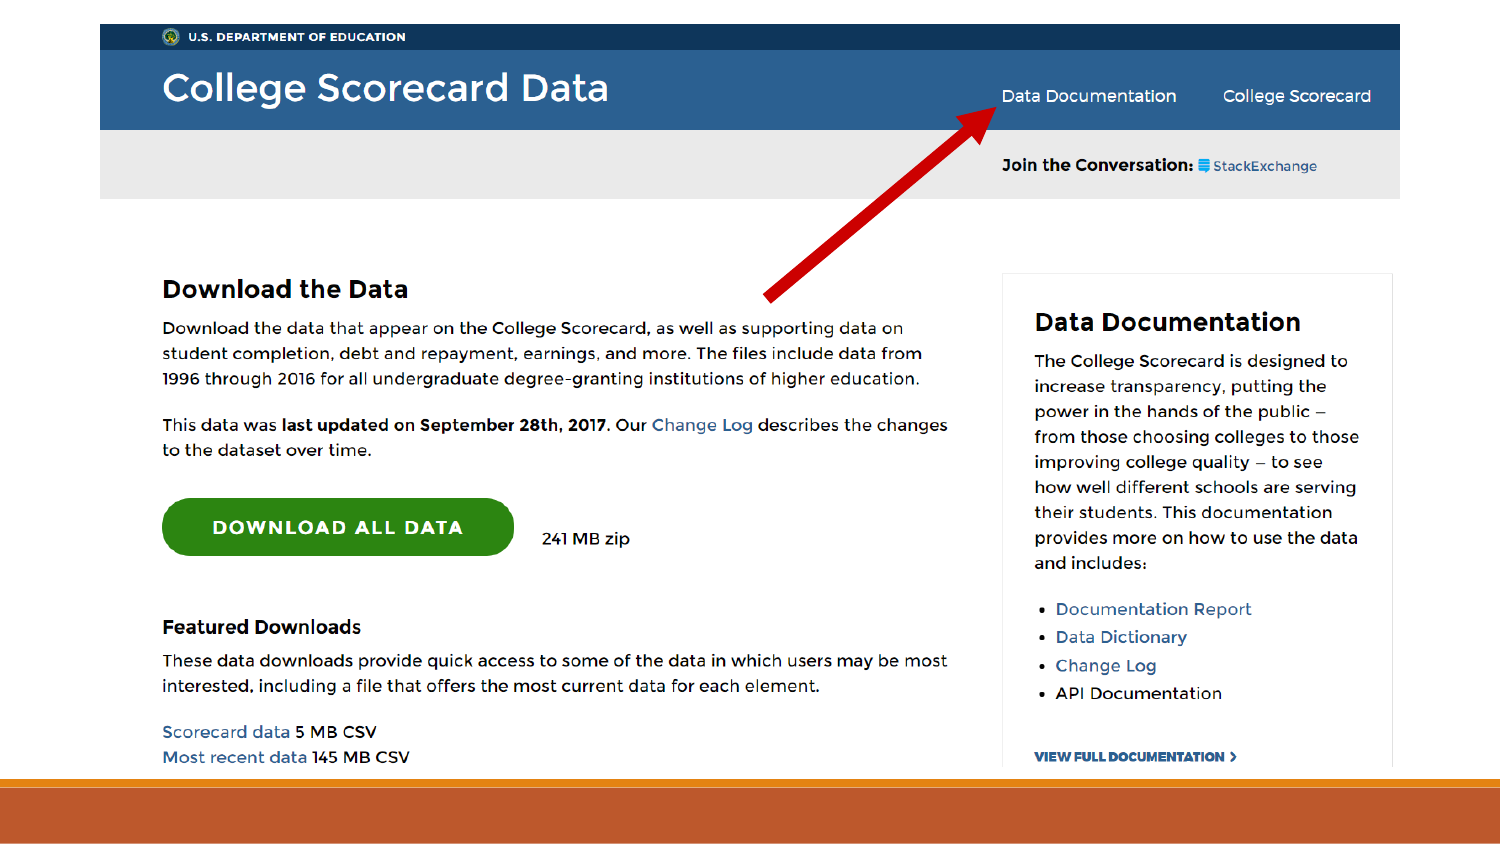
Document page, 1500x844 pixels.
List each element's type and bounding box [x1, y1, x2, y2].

picture [100, 24, 1400, 767]
text_box [766, 106, 997, 300]
